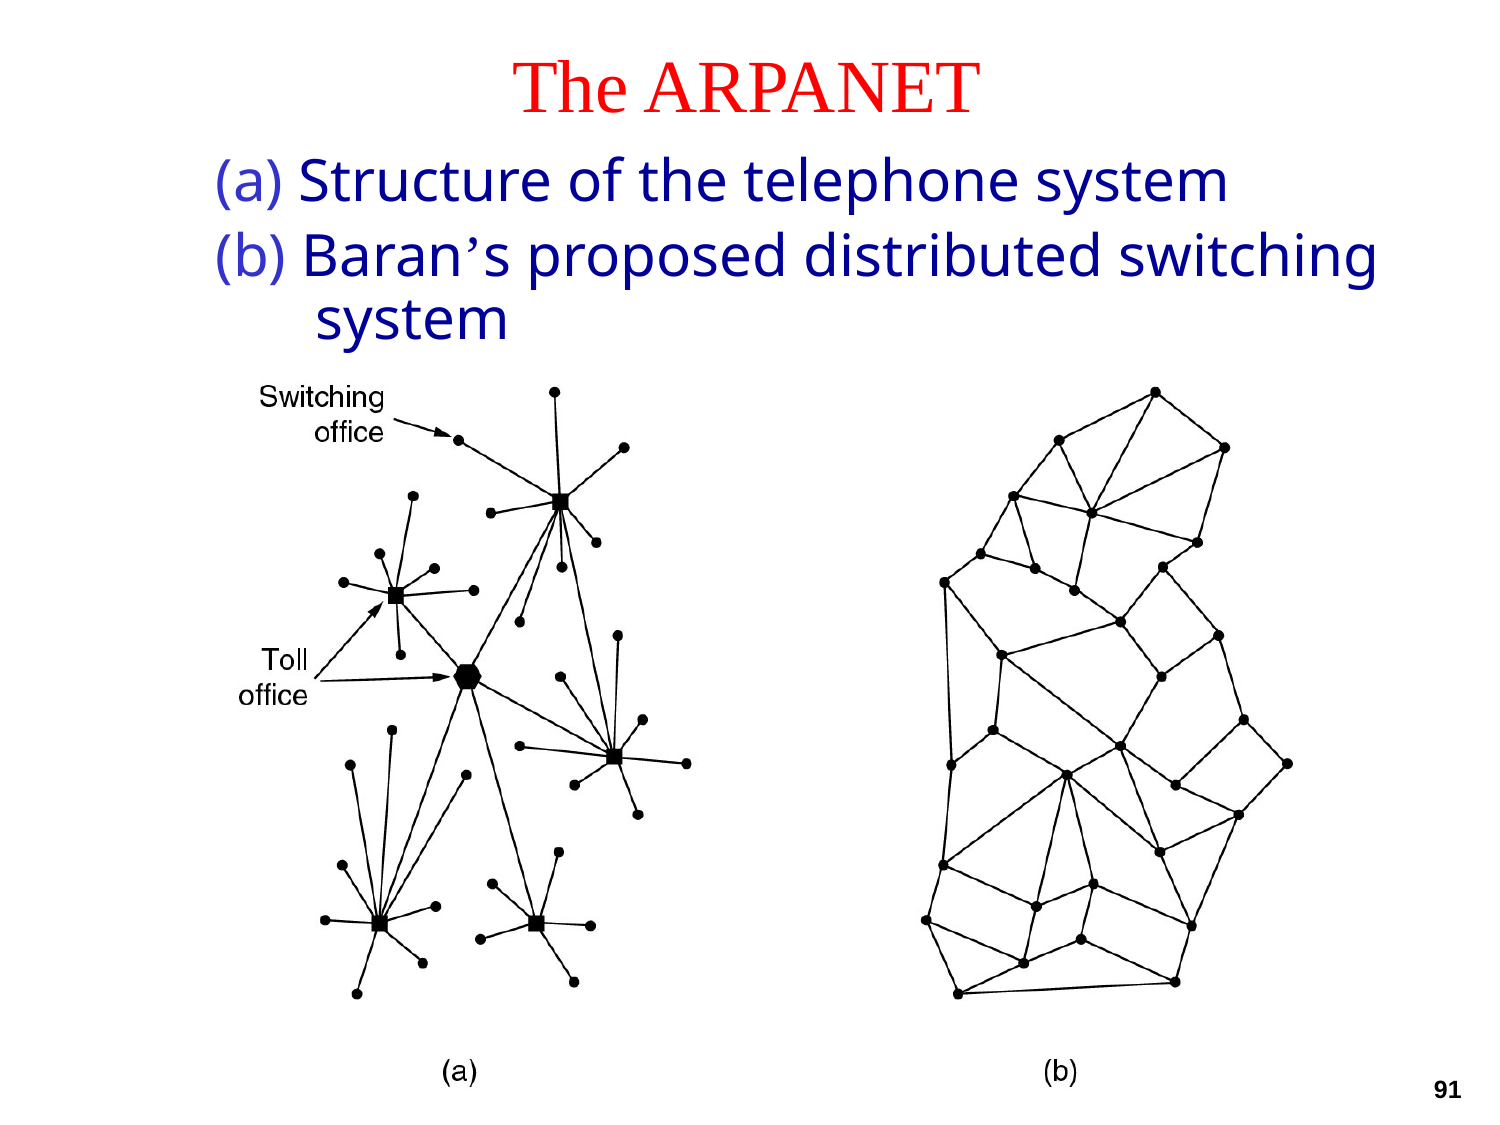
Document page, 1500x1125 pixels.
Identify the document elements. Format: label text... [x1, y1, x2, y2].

title The ARPANET [25, 25, 1469, 141]
picture [238, 379, 1294, 1091]
list (a) Structure of the telephone system (b) Baran’s proposed distributed switching system [200, 144, 1463, 1093]
